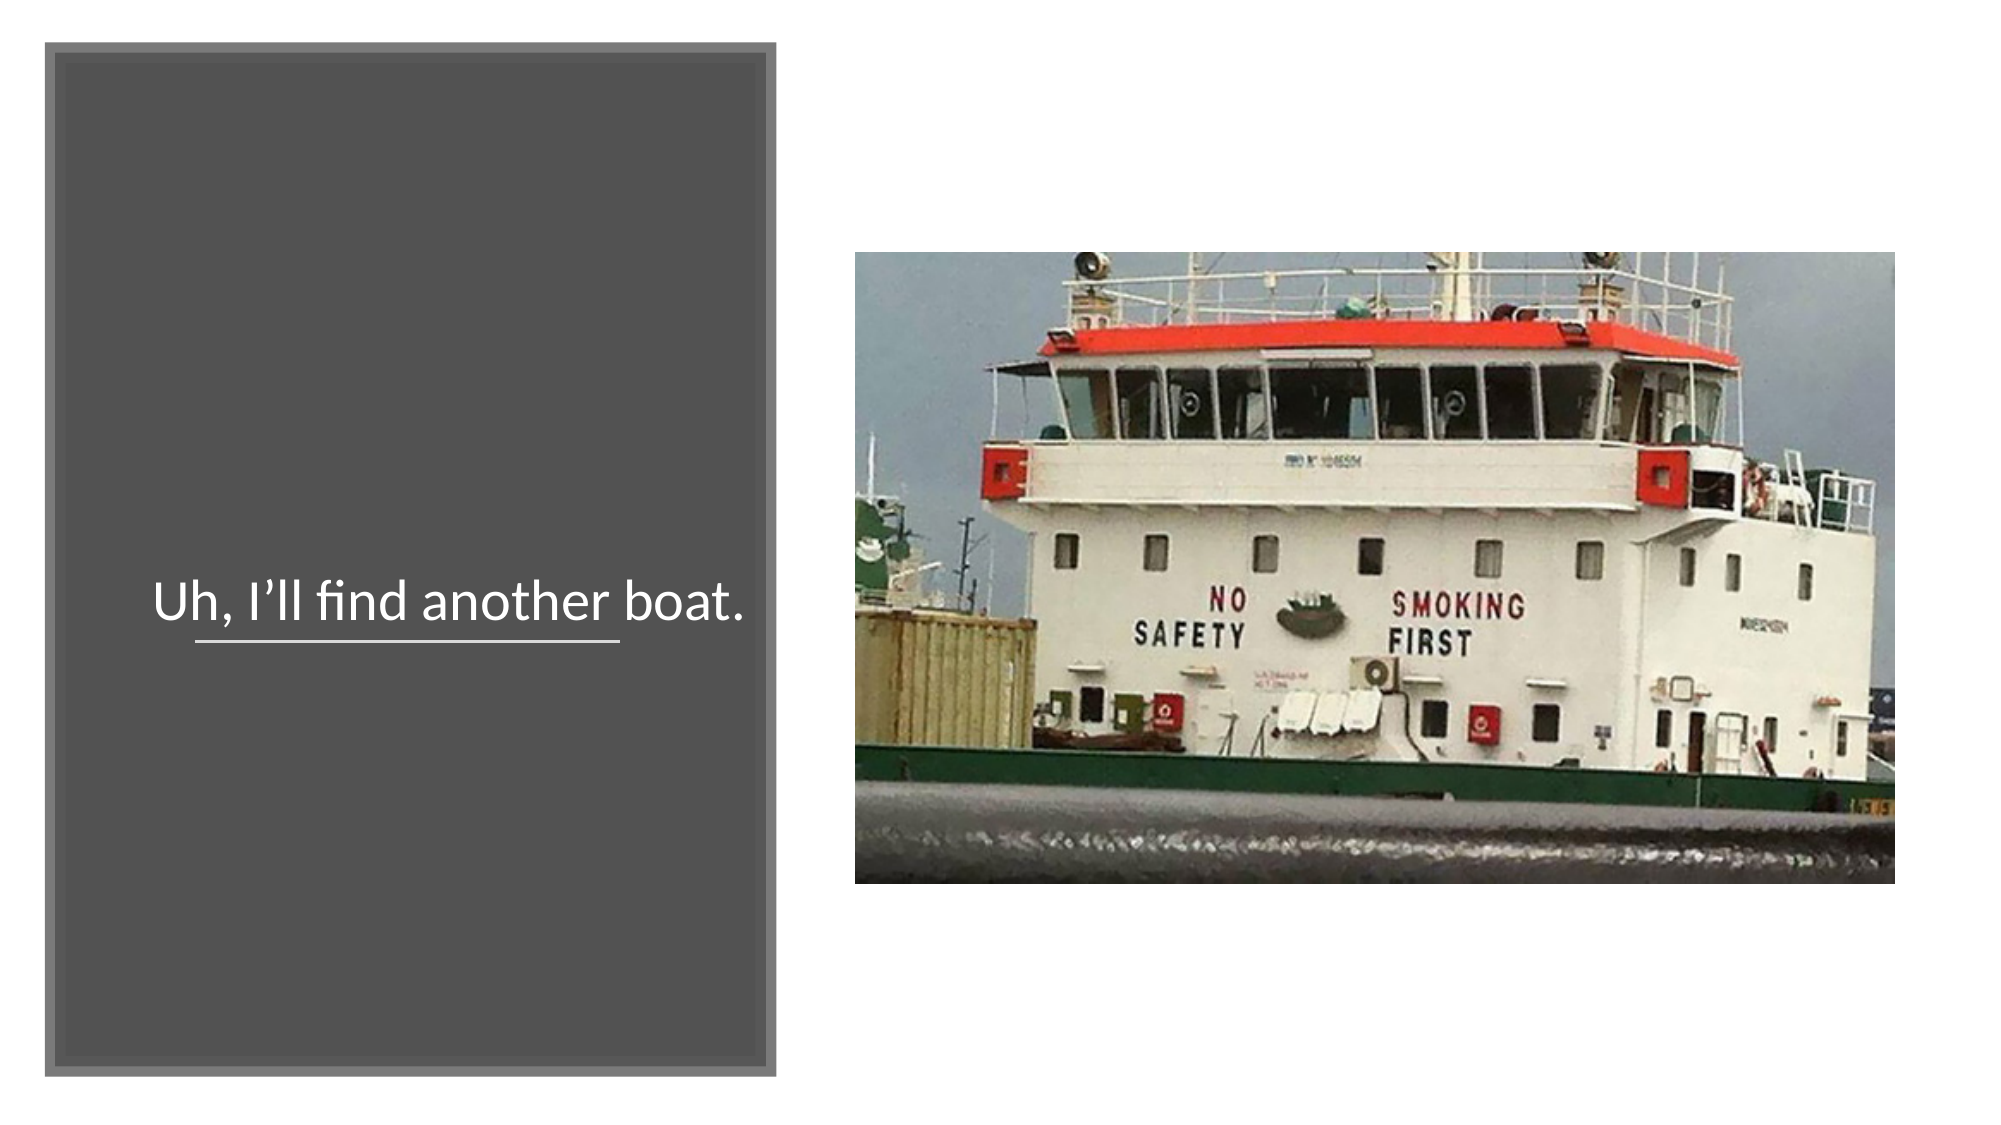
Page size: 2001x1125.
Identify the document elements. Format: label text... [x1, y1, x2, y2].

picture [855, 252, 1895, 884]
list Uh, I’ll find another boat. [137, 562, 1863, 1014]
text_box [54, 52, 767, 1067]
